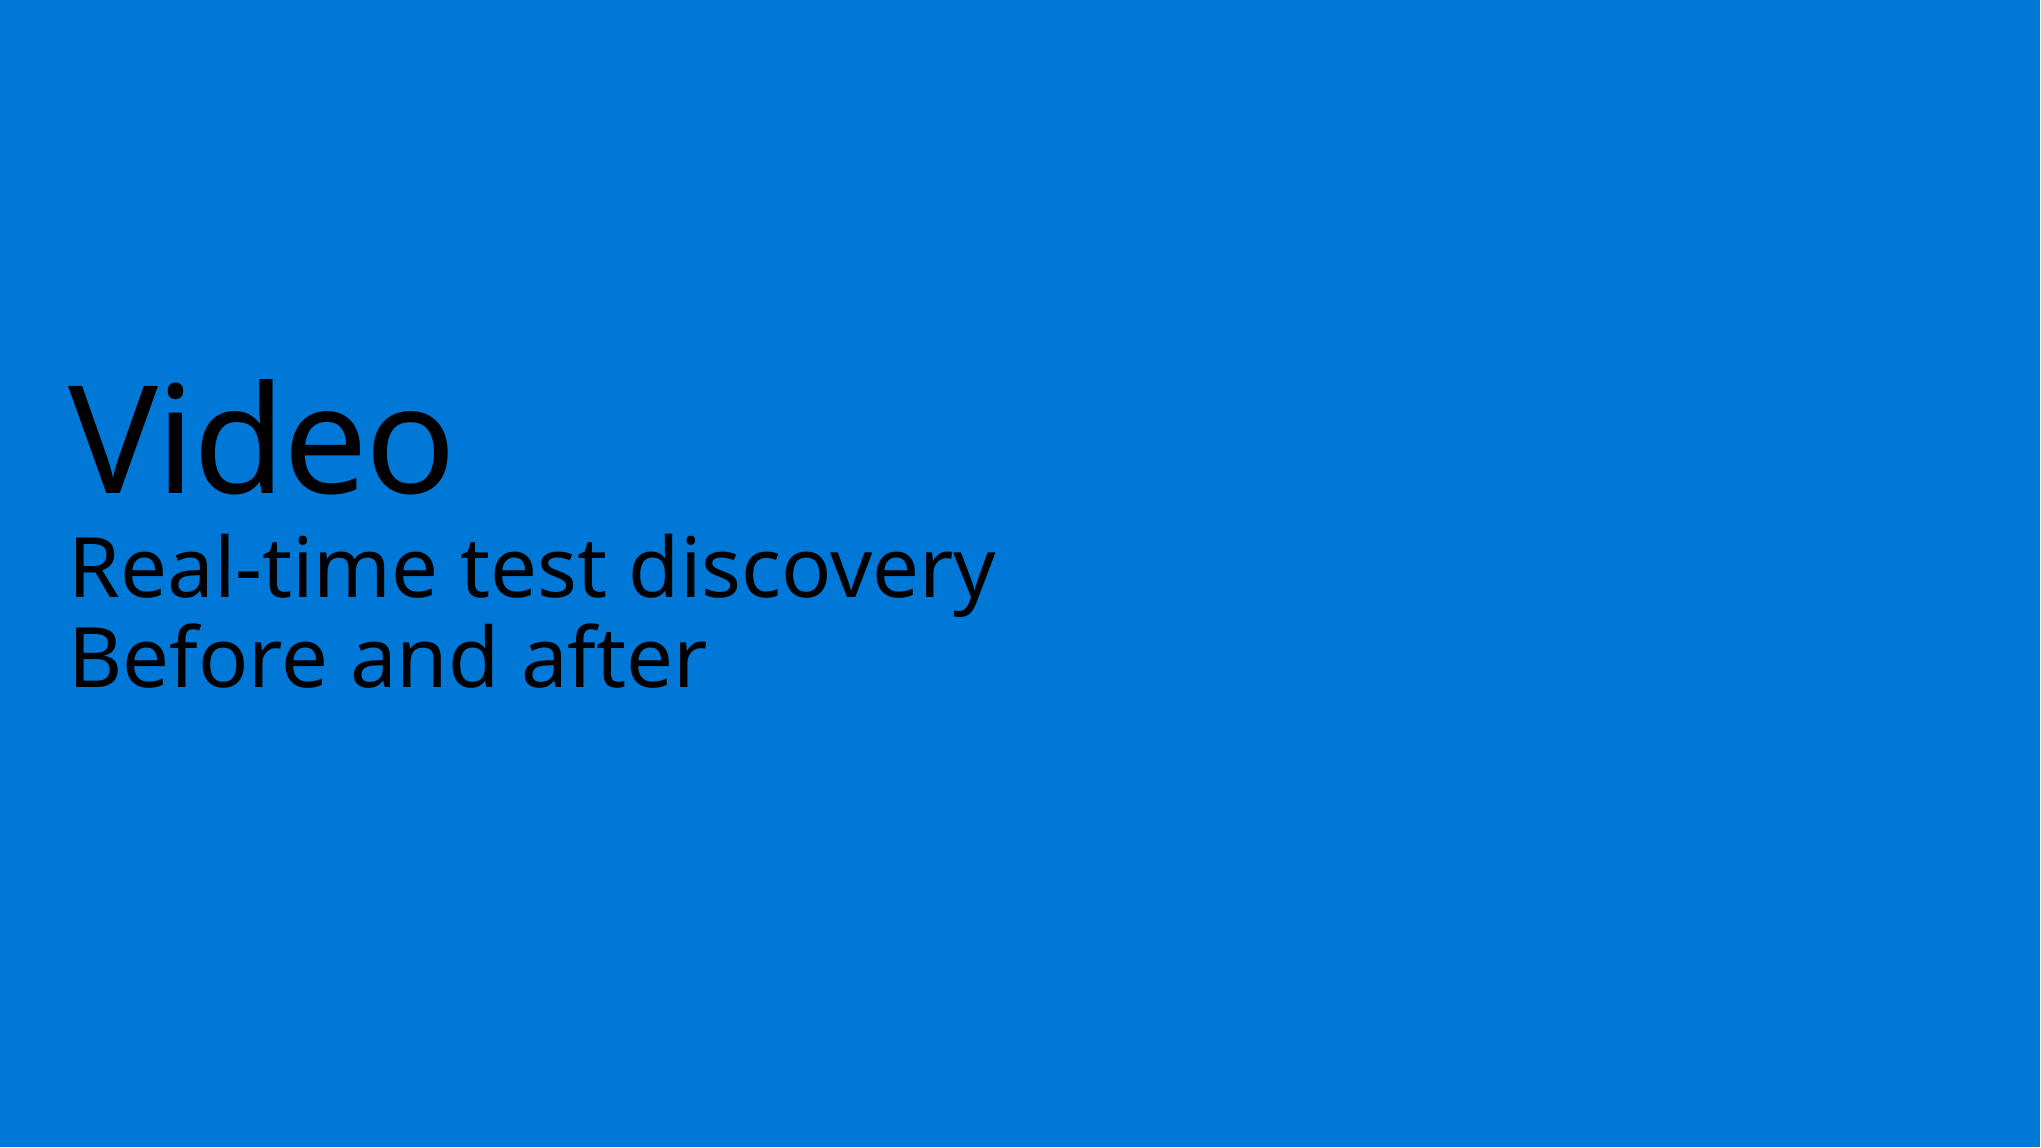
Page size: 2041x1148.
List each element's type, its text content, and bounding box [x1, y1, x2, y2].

title Video Real-time test discovery Before and after [45, 348, 1695, 725]
